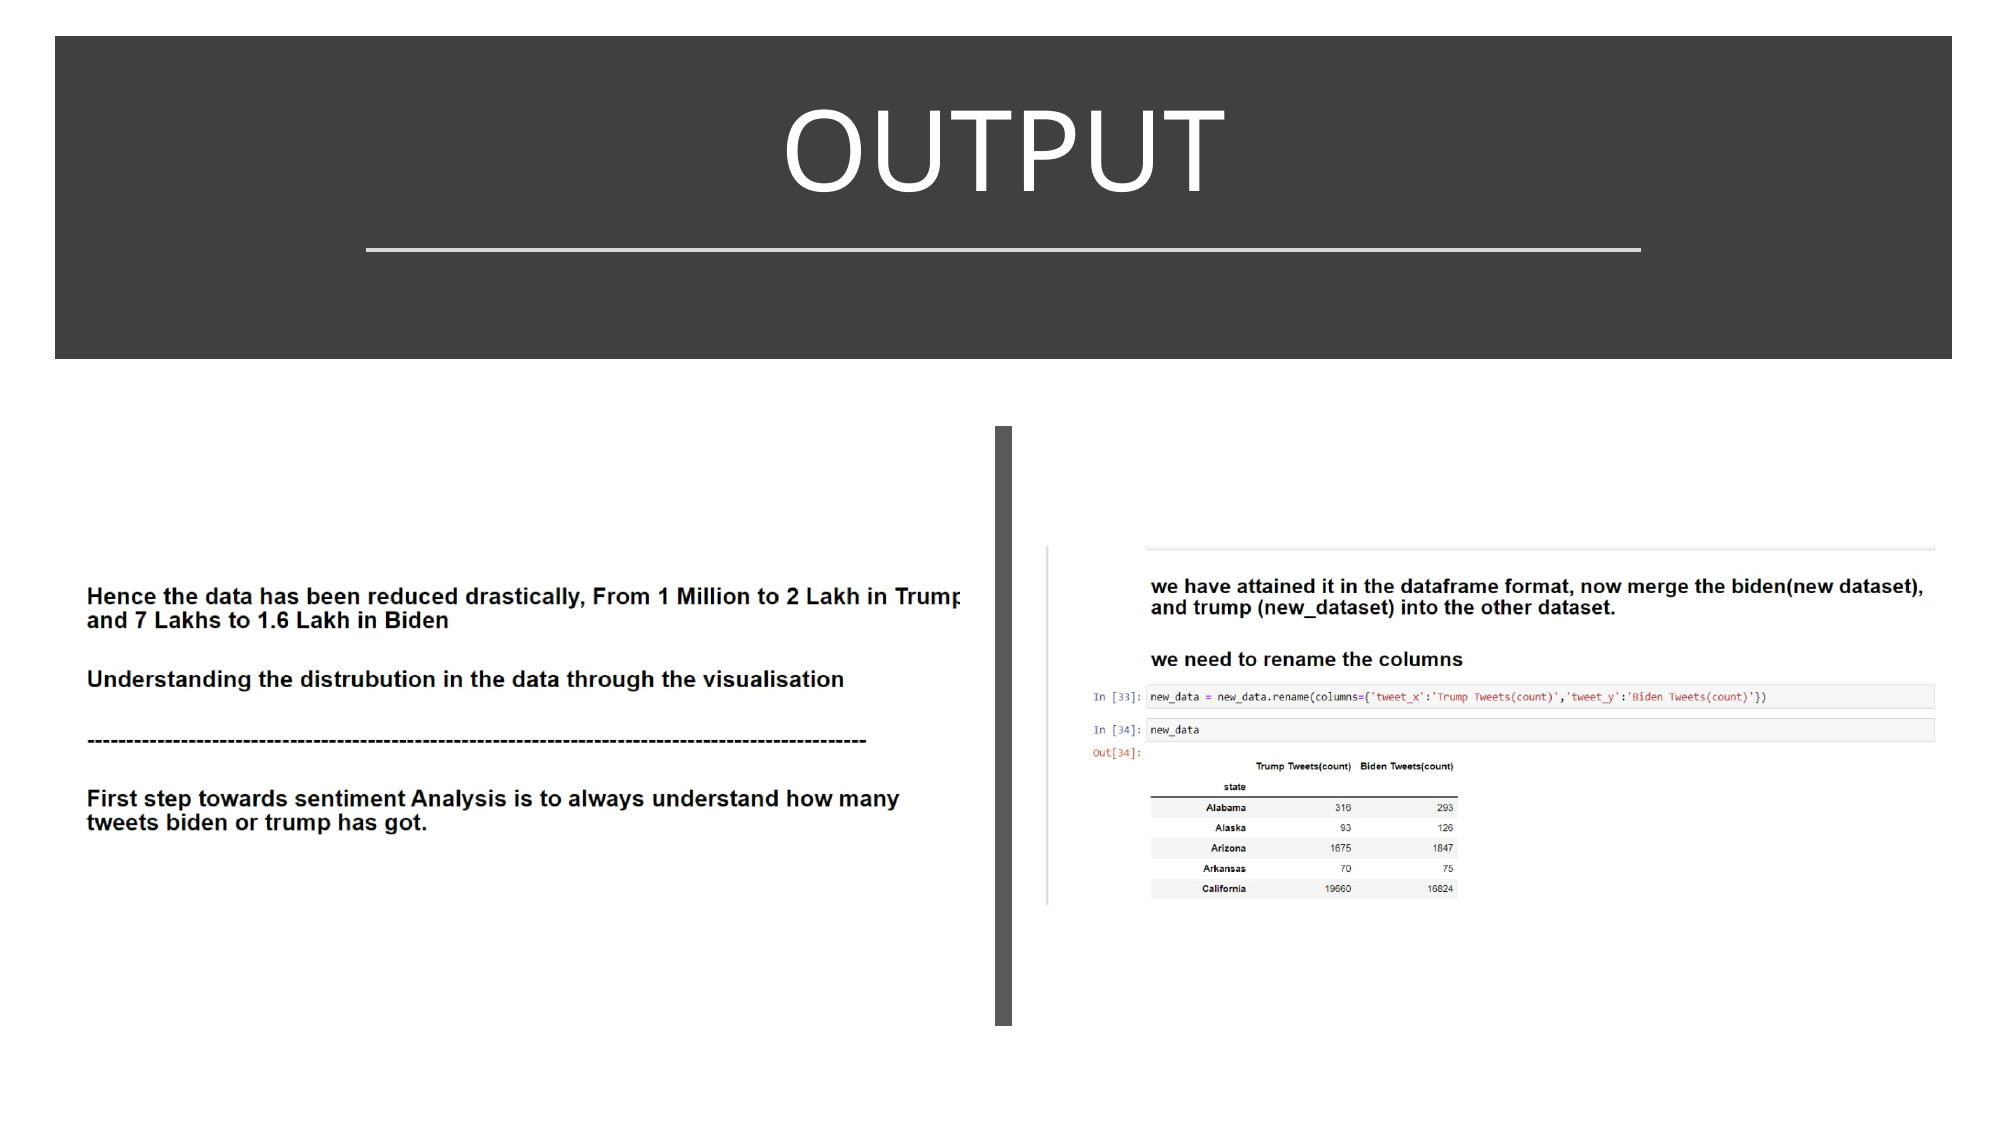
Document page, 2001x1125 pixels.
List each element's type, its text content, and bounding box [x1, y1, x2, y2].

picture [1046, 546, 1942, 905]
text_box [64, 45, 1942, 350]
title OUTPUT [89, 71, 1917, 224]
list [65, 562, 961, 837]
